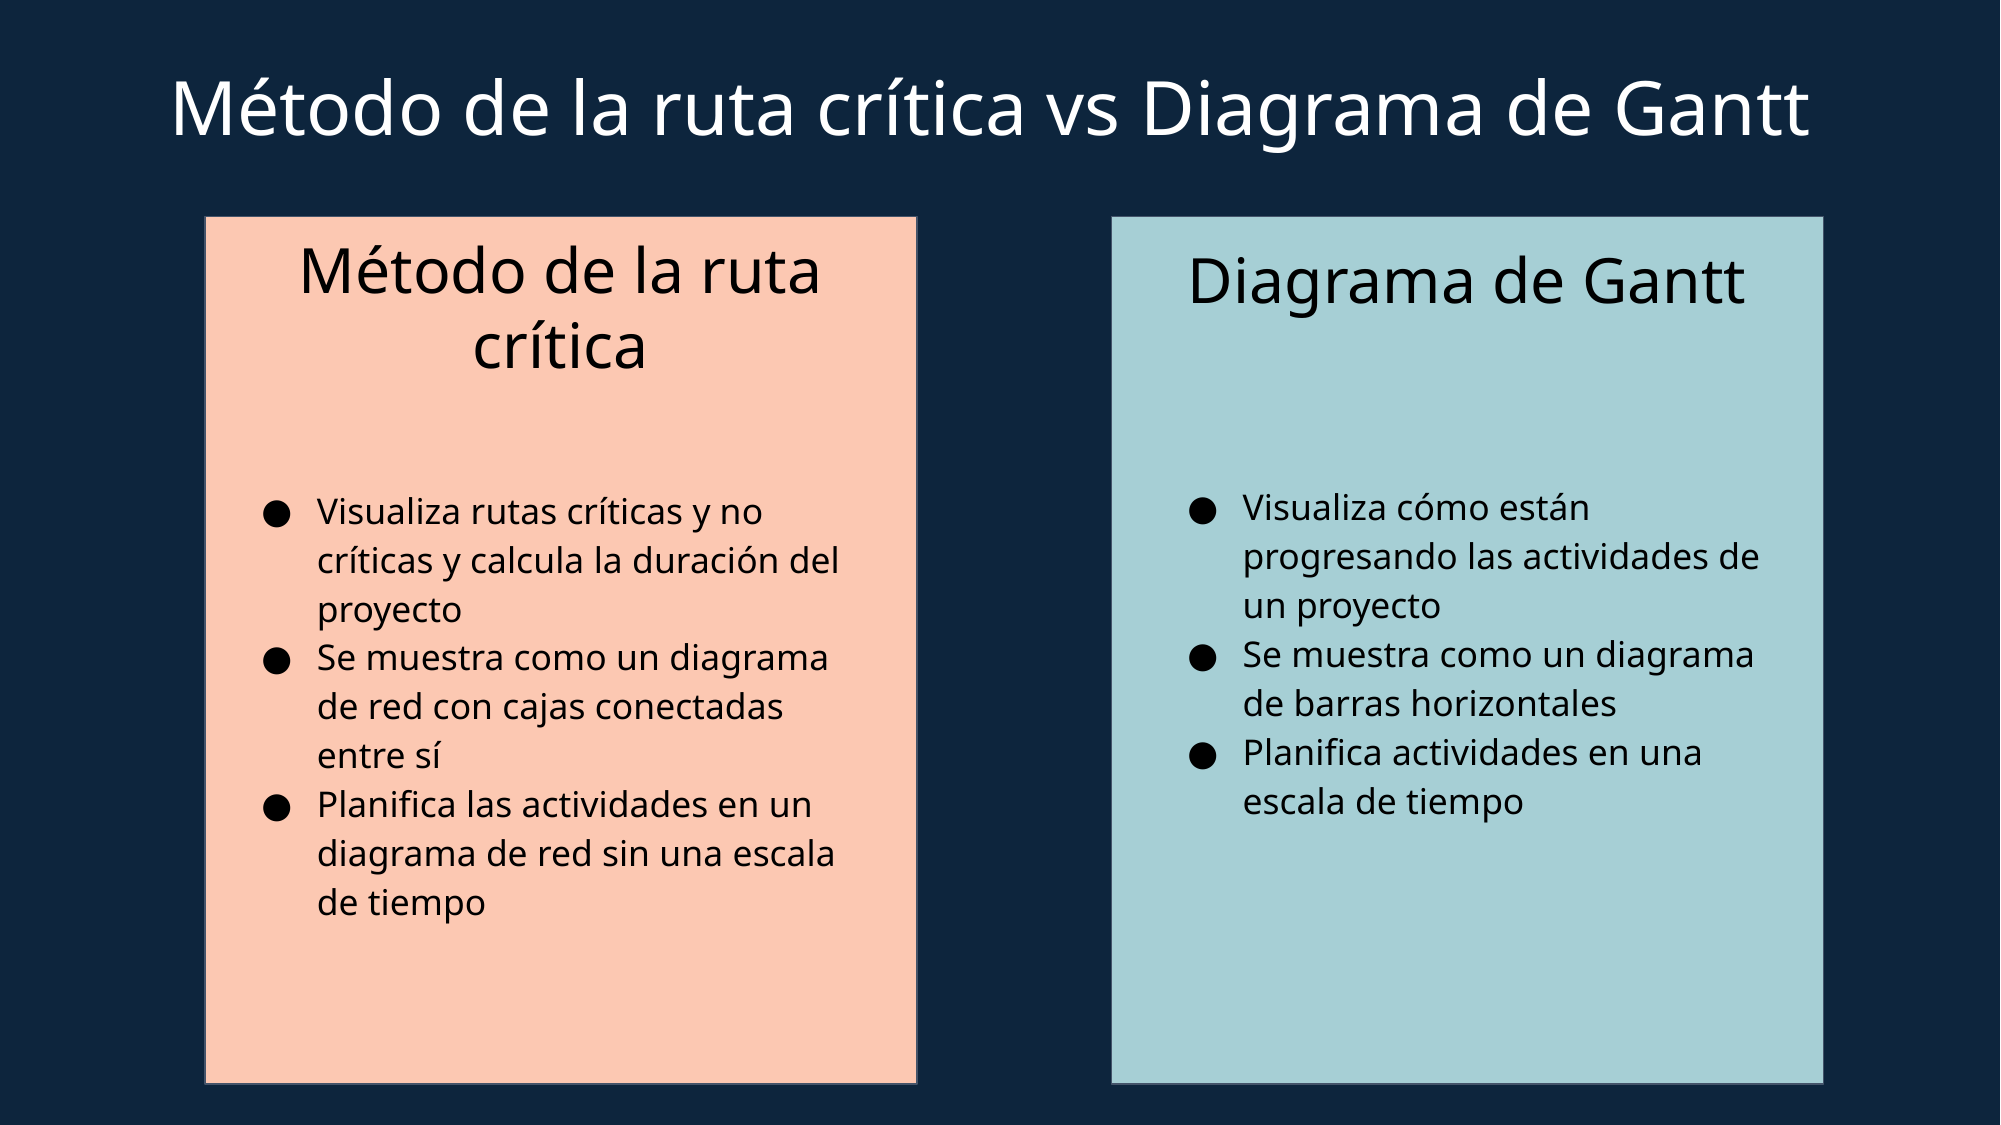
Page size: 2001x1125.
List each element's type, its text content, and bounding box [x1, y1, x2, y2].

text_box [1111, 216, 1824, 233]
text_box Visualiza rutas críticas y no críticas y calcula la duración del proyecto Se muestra como un diagrama de red con cajas conectadas entre sí Planifica las actividades en un diagrama de red sin una escala de tiempo [226, 414, 896, 973]
text_box ​ [204, 216, 917, 223]
text_box Método de la ruta crítica [204, 223, 917, 376]
text_box Visualiza cómo están progresando las actividades de un proyecto Se muestra como un diagrama de barras horizontales Planifica actividades en una escala de tiempo [1152, 463, 1799, 1047]
text_box [1111, 386, 1824, 1084]
text_box Método de la ruta crítica vs Diagrama de Gantt [0, 52, 2000, 205]
text_box ​ [204, 376, 917, 1084]
text_box Diagrama de Gantt [1111, 233, 1824, 386]
